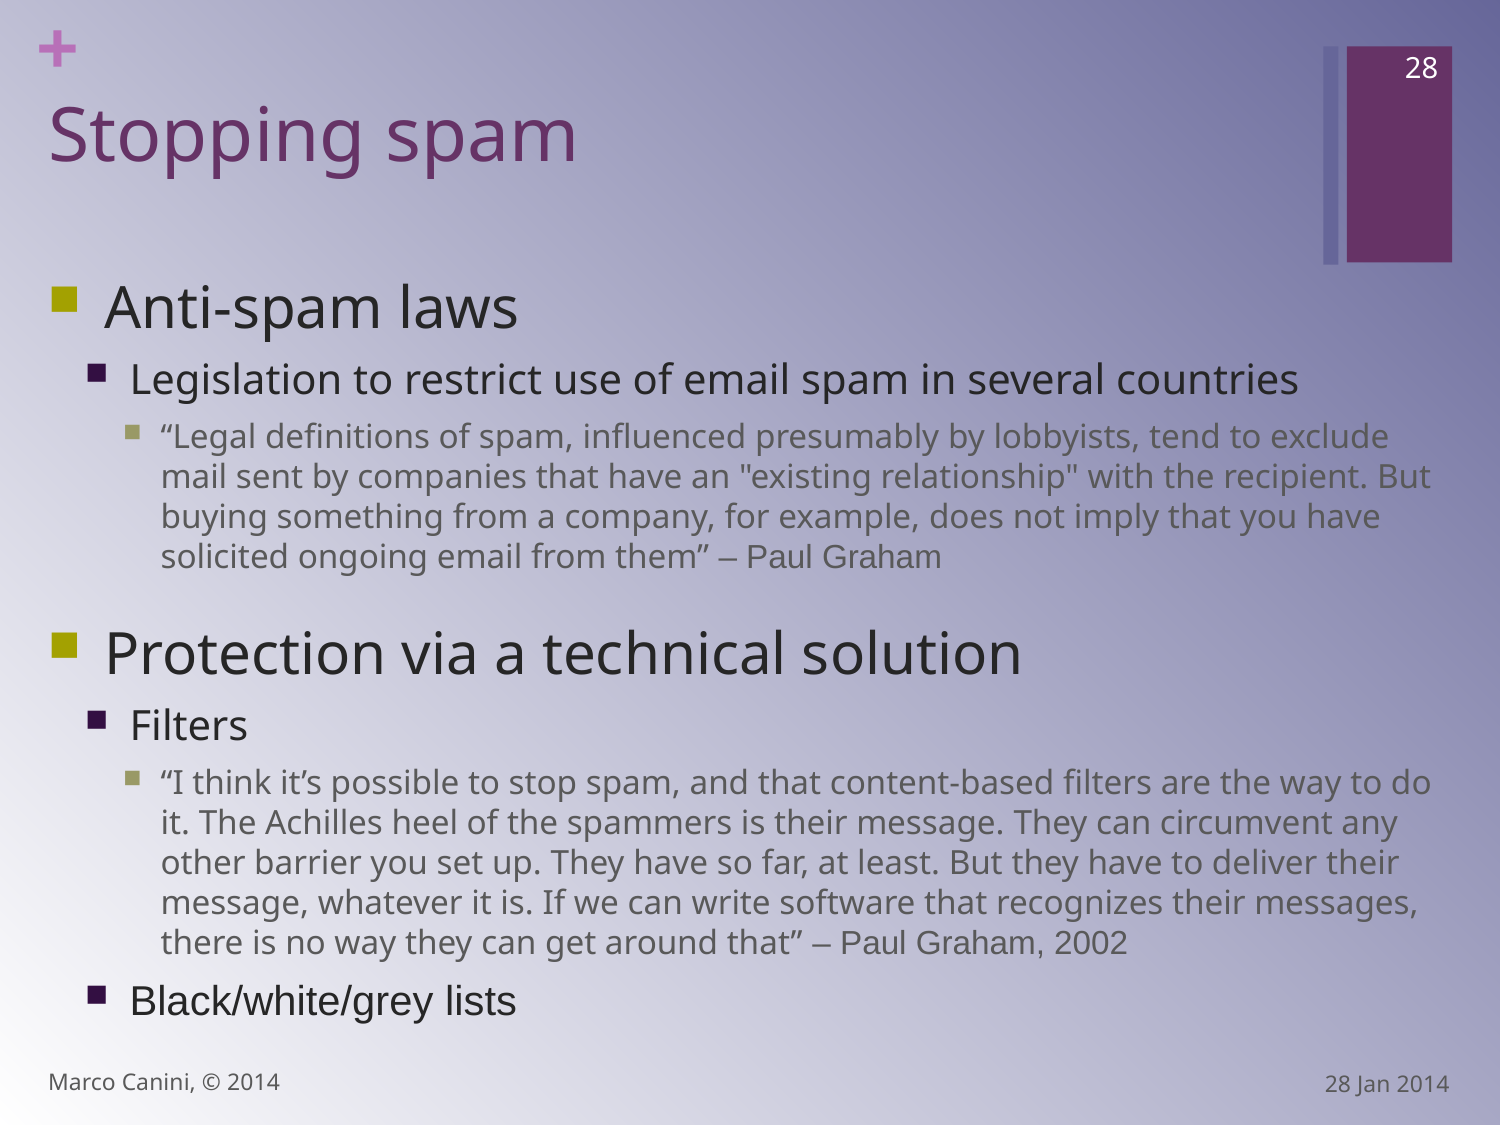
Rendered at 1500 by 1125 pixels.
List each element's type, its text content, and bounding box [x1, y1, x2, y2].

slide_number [1114, 1053, 1465, 1114]
title Stopping spam [33, 79, 1322, 262]
slide_number 28 [1362, 39, 1454, 100]
list Anti-spam laws Legislation to restrict use of email spam in several countries “Legal definitions of spam, influenced presumably by lobbyists, tend to exclude mail sent by companies that have an "existing relationship" with the recipient. But buying something from a company, for example, does not imply that you have solicited ongoing email from them” – Paul Graham Protection via a technical solution Filters “I think it’s possible to stop spam, and that content-based filters are the way to do it. The Achilles heel of the spammers is their message. They can circumvent any other barrier you set up. They have so far, at least. But they have to deliver their message, whatever it is. If we can write software that recognizes their messages, there is no way they can get around that” – Paul Graham, 2002 Black/white/grey lists [33, 262, 1465, 1054]
footer Marco Canini, © 2014 [33, 1053, 1038, 1114]
